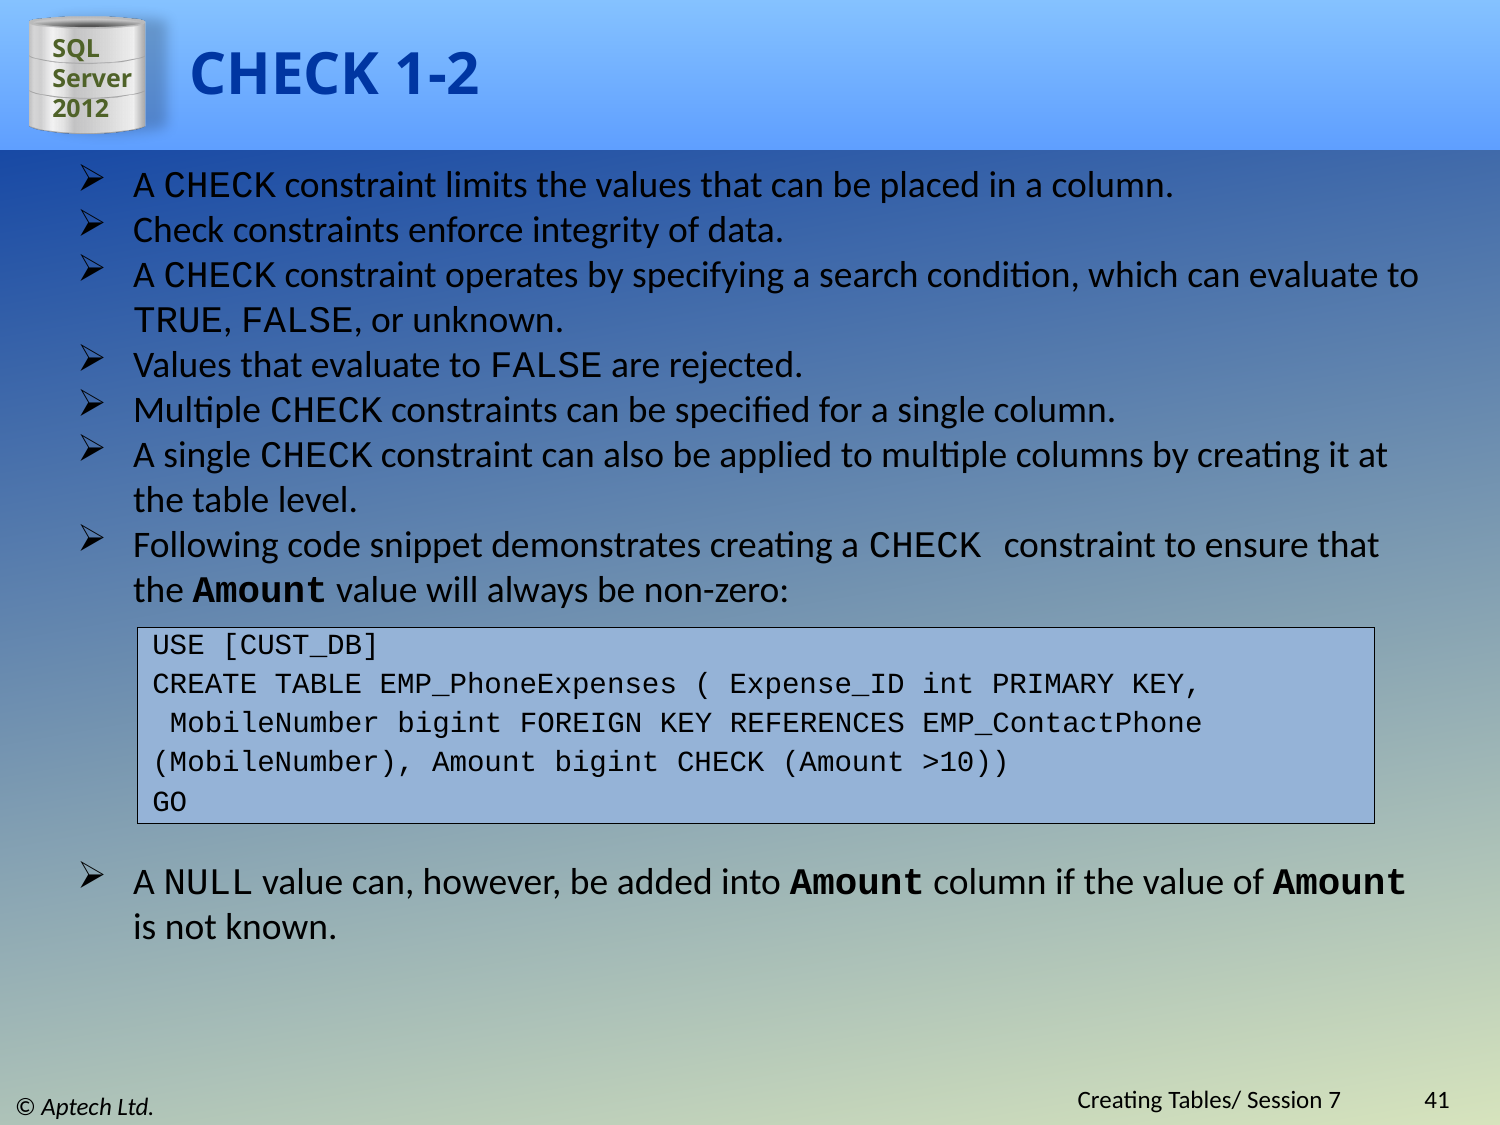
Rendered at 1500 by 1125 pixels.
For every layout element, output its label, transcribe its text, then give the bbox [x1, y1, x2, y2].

slide_number 41 [1363, 1084, 1465, 1113]
text_box A CHECK constraint limits the values that can be placed in a column. Check constraints enforce integrity of data. A CHECK constraint operates by specifying a search condition, which can evaluate to TRUE, FALSE, or unknown. Values that evaluate to FALSE are rejected. Multiple CHECK constraints can be specified for a single column. A single CHECK constraint can also be applied to multiple columns by creating it at the table level. Following code snippet demonstrates creating a CHECK constraint to ensure that the Amount value will always be non-zero: [62, 153, 1438, 618]
footer Creating Tables/ Session 7 [375, 1084, 1363, 1113]
title CHECK 1-2 [174, 37, 1426, 106]
picture [24, 0, 150, 150]
text_box USE [CUST_DB] CREATE TABLE EMP_PhoneExpenses ( Expense_ID int PRIMARY KEY, MobileNumber bigint FOREIGN KEY REFERENCES EMP_ContactPhone (MobileNumber), Amount bigint CHECK (Amount >10)) GO [137, 627, 1375, 824]
text_box A NULL value can, however, be added into Amount column if the value of Amount is not known. [62, 849, 1438, 955]
